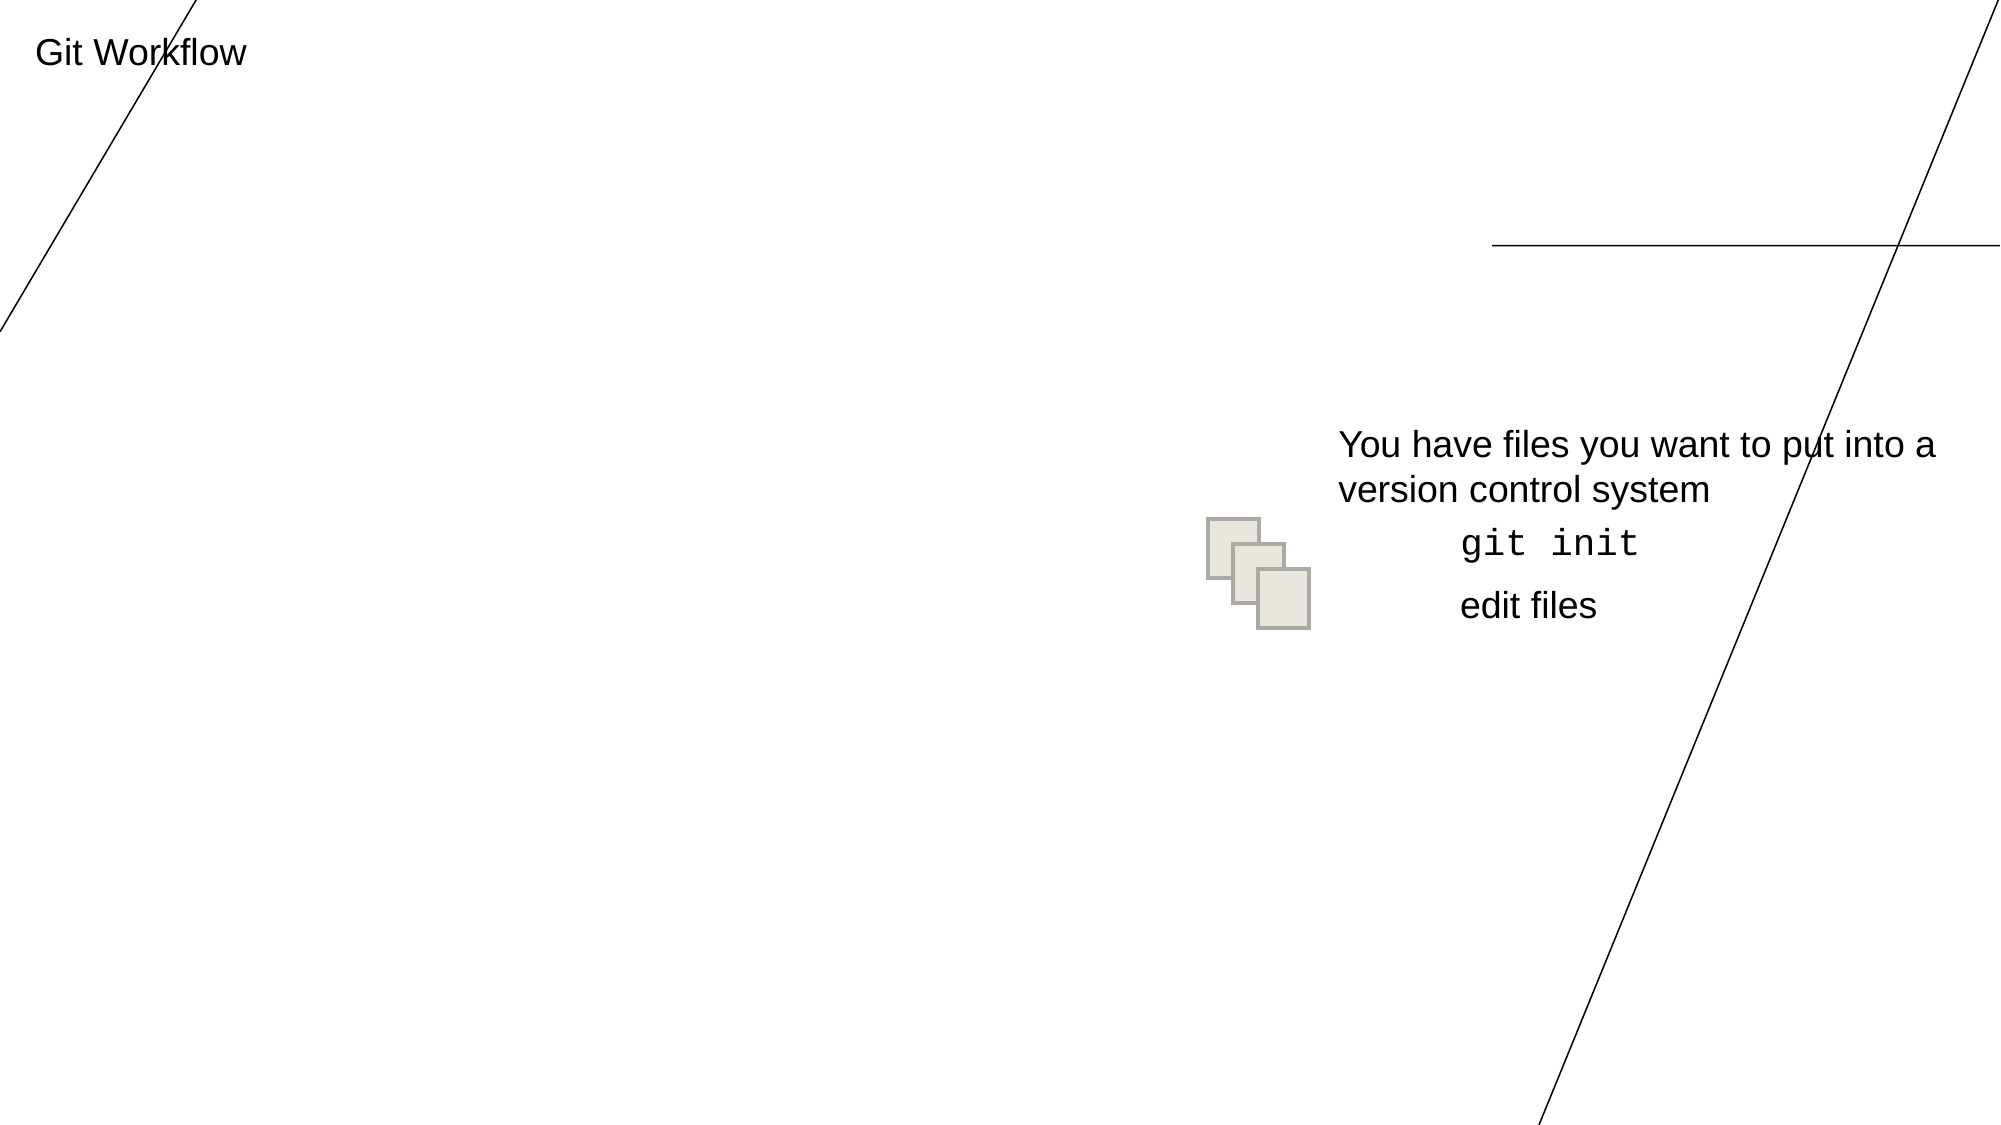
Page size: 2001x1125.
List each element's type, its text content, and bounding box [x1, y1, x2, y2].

text_box edit files [1445, 573, 1813, 633]
text_box You have files you want to put into a version control system [1323, 412, 1967, 518]
text_box [1231, 542, 1286, 605]
text_box [1256, 567, 1311, 630]
text_box Git Workflow [20, 20, 754, 80]
text_box [1206, 517, 1261, 580]
text_box git init [1445, 510, 1845, 571]
